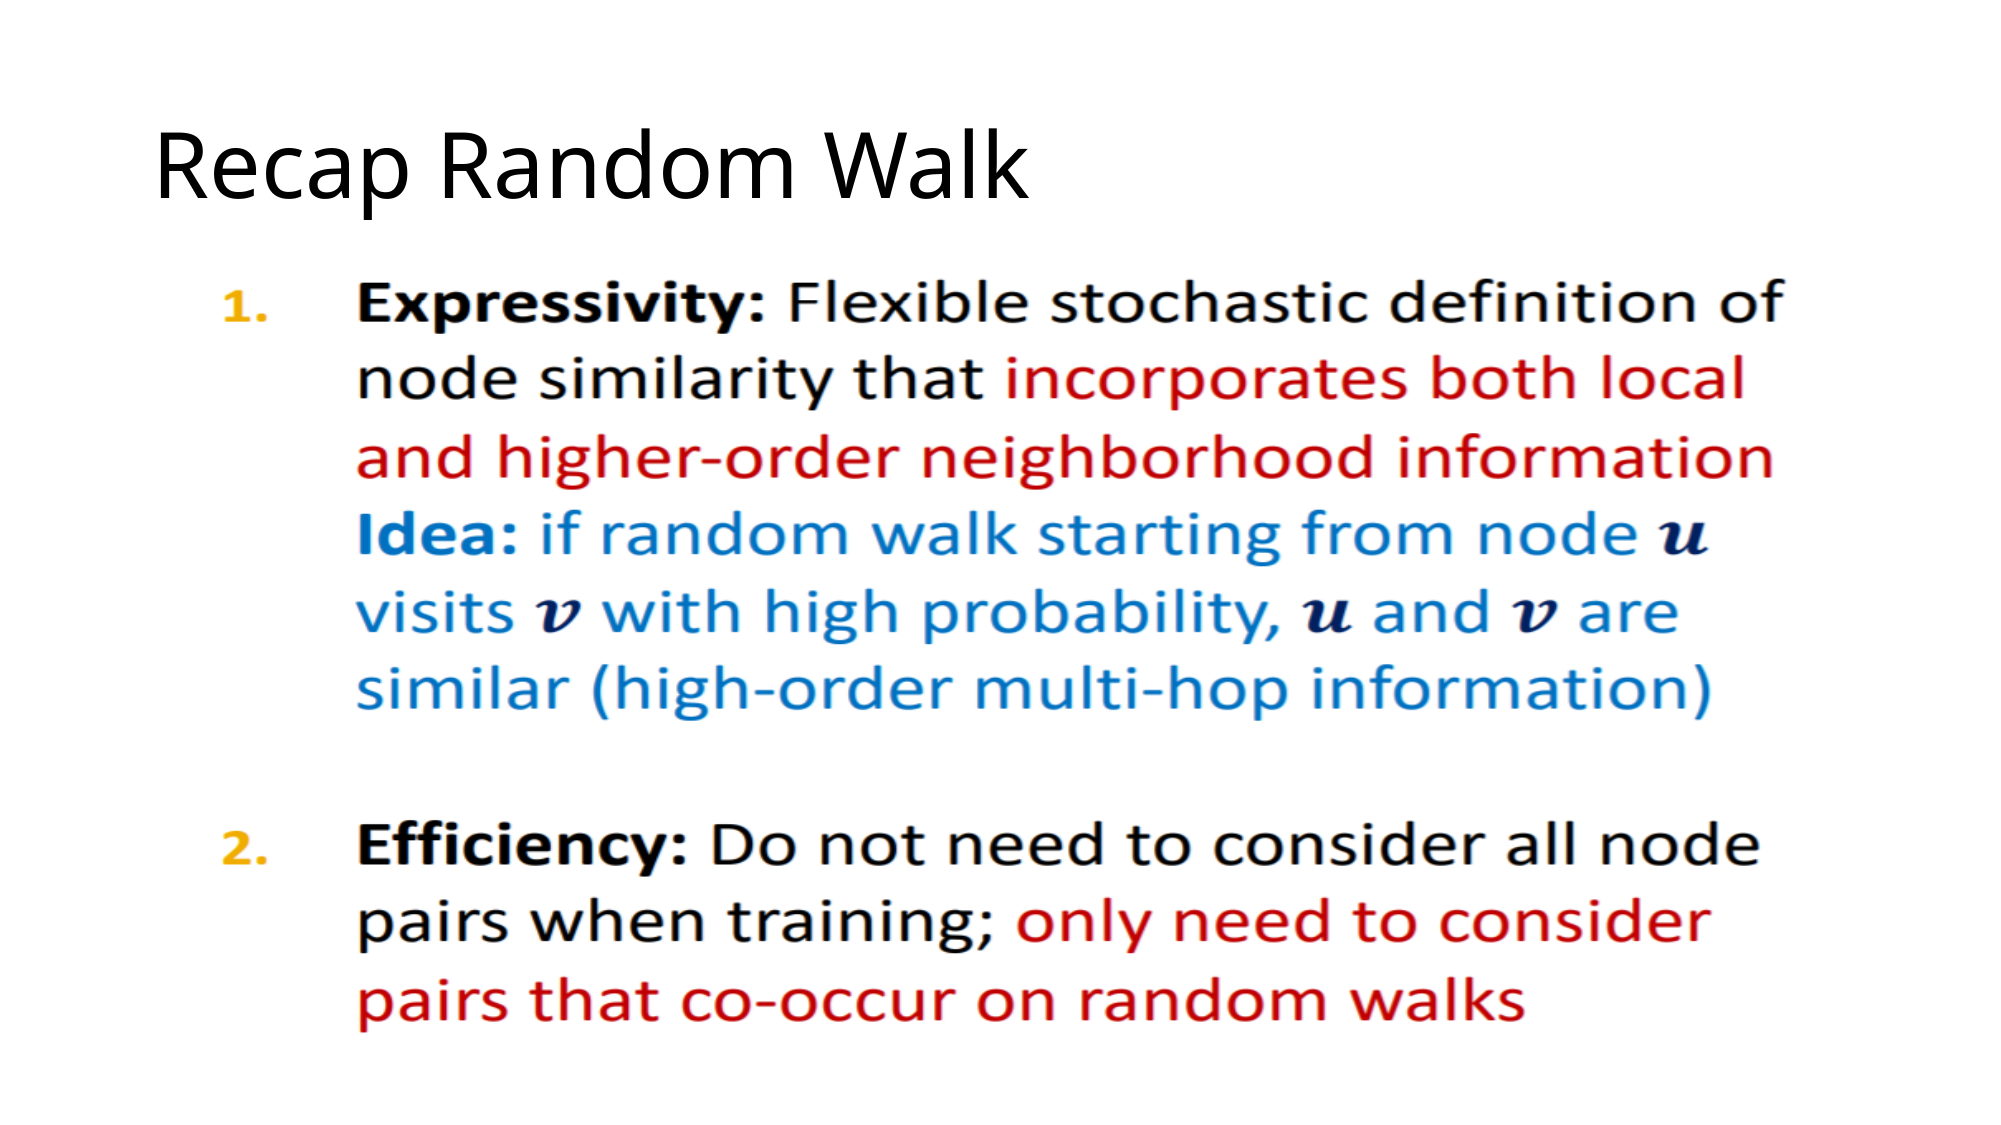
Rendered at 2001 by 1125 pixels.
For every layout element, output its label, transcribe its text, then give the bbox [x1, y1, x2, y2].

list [202, 252, 1798, 1042]
title Recap Random Walk [137, 59, 1863, 278]
